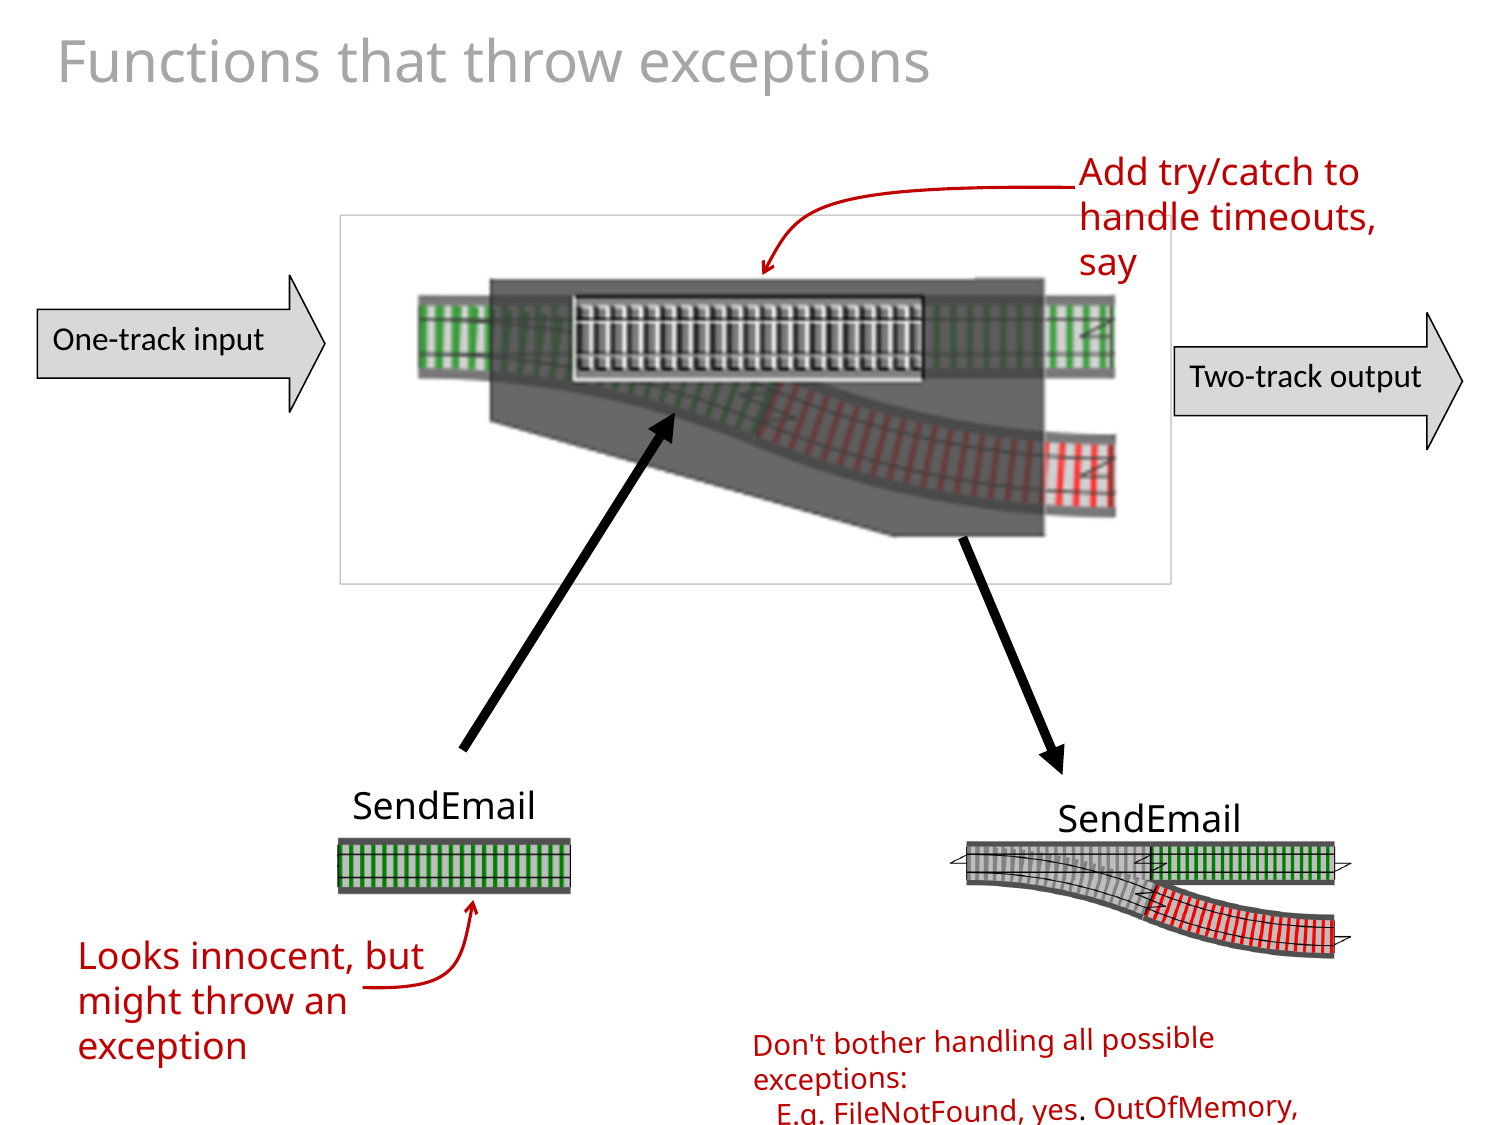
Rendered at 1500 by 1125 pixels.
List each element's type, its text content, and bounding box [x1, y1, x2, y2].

picture [337, 212, 1176, 589]
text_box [962, 537, 1063, 776]
text_box Don't bother handling all possible exceptions: E.g. FileNotFound, yes. OutOfMemory, no. [737, 1009, 1327, 1125]
title Functions that throw exceptions [41, 19, 1459, 100]
text_box One-track input [37, 274, 325, 413]
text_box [62, 899, 474, 1032]
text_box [337, 774, 576, 895]
text_box Two-track output [1179, 312, 1463, 450]
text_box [462, 412, 676, 751]
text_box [937, 787, 1376, 999]
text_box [762, 140, 1401, 276]
